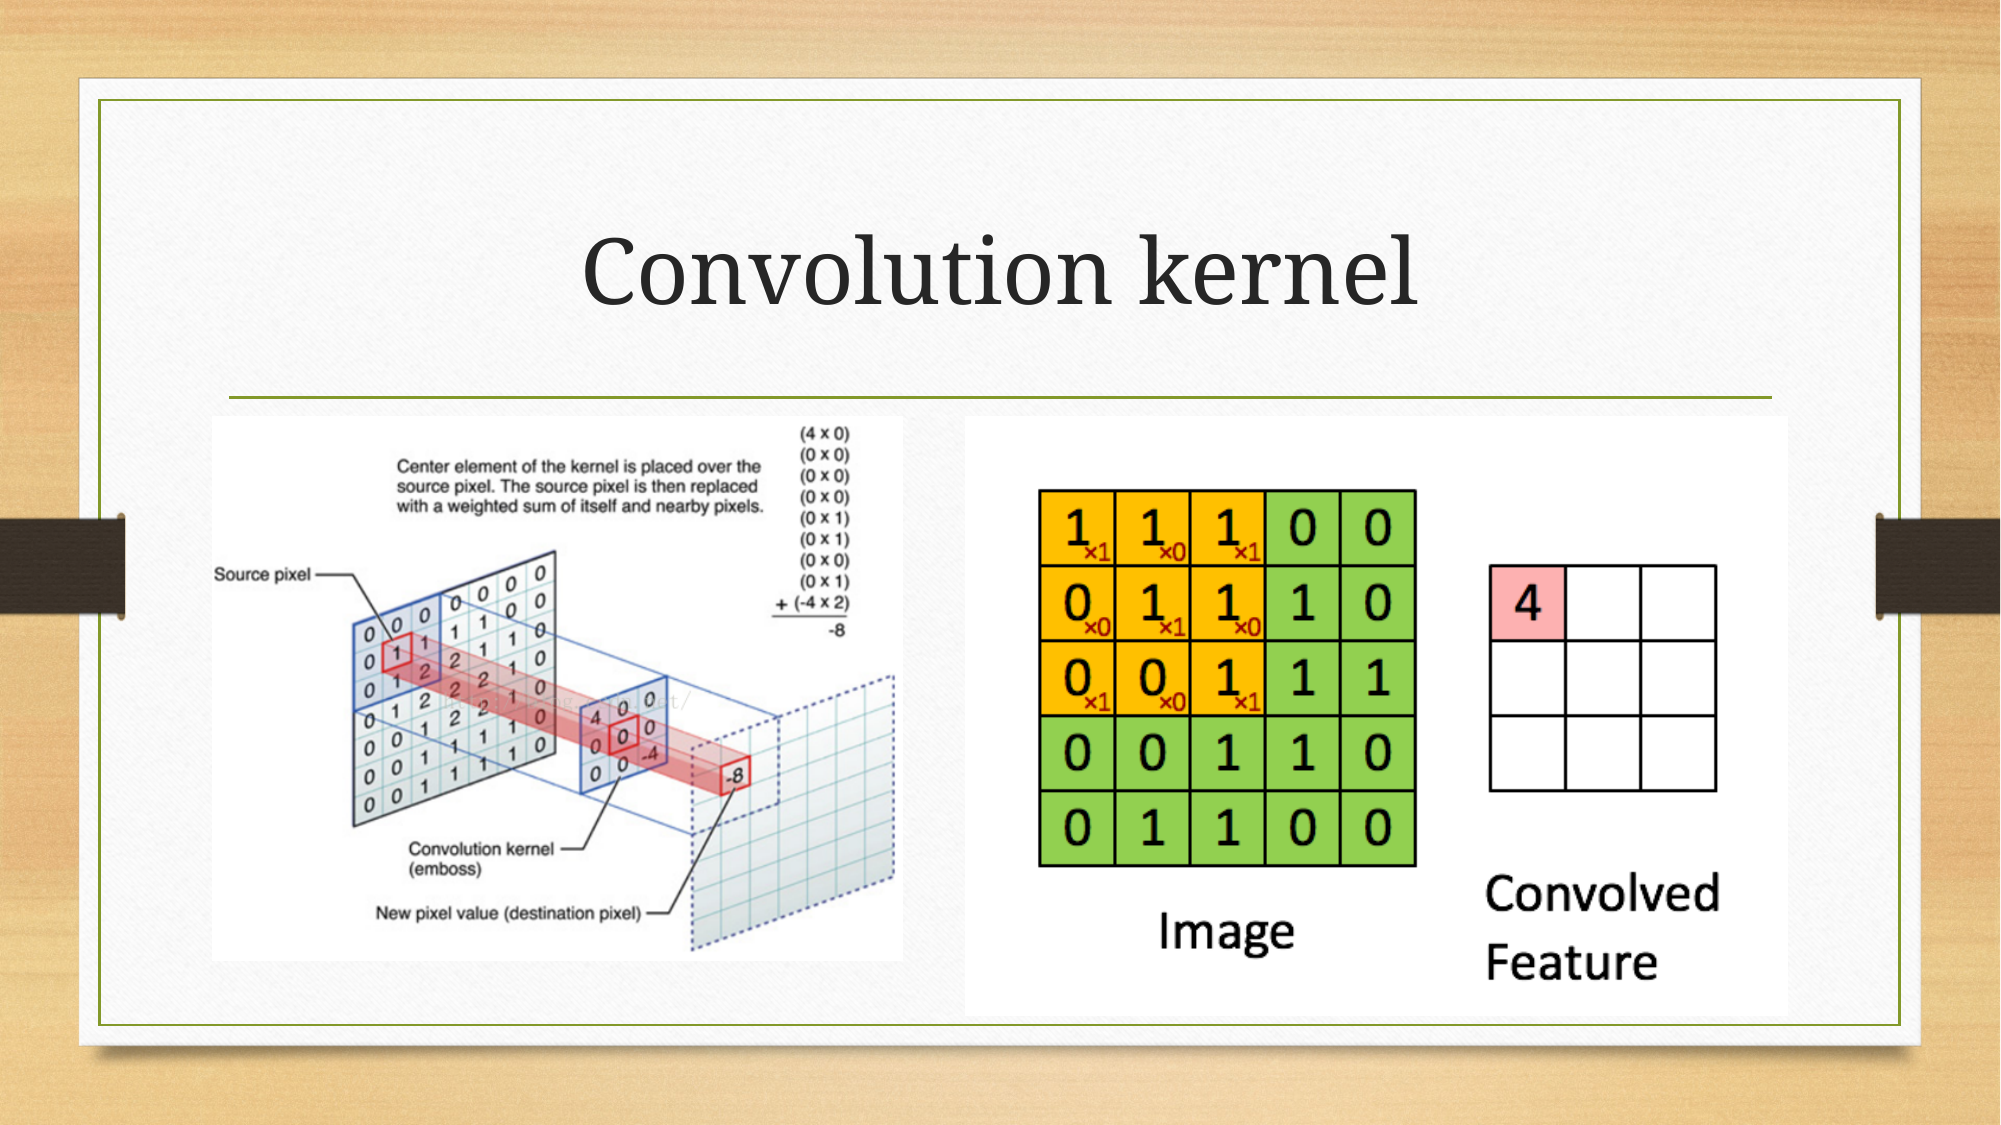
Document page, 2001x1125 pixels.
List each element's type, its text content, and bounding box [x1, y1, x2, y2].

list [212, 415, 903, 961]
title Convolution kernel [212, 161, 1788, 375]
picture [0, 0, 2001, 1125]
